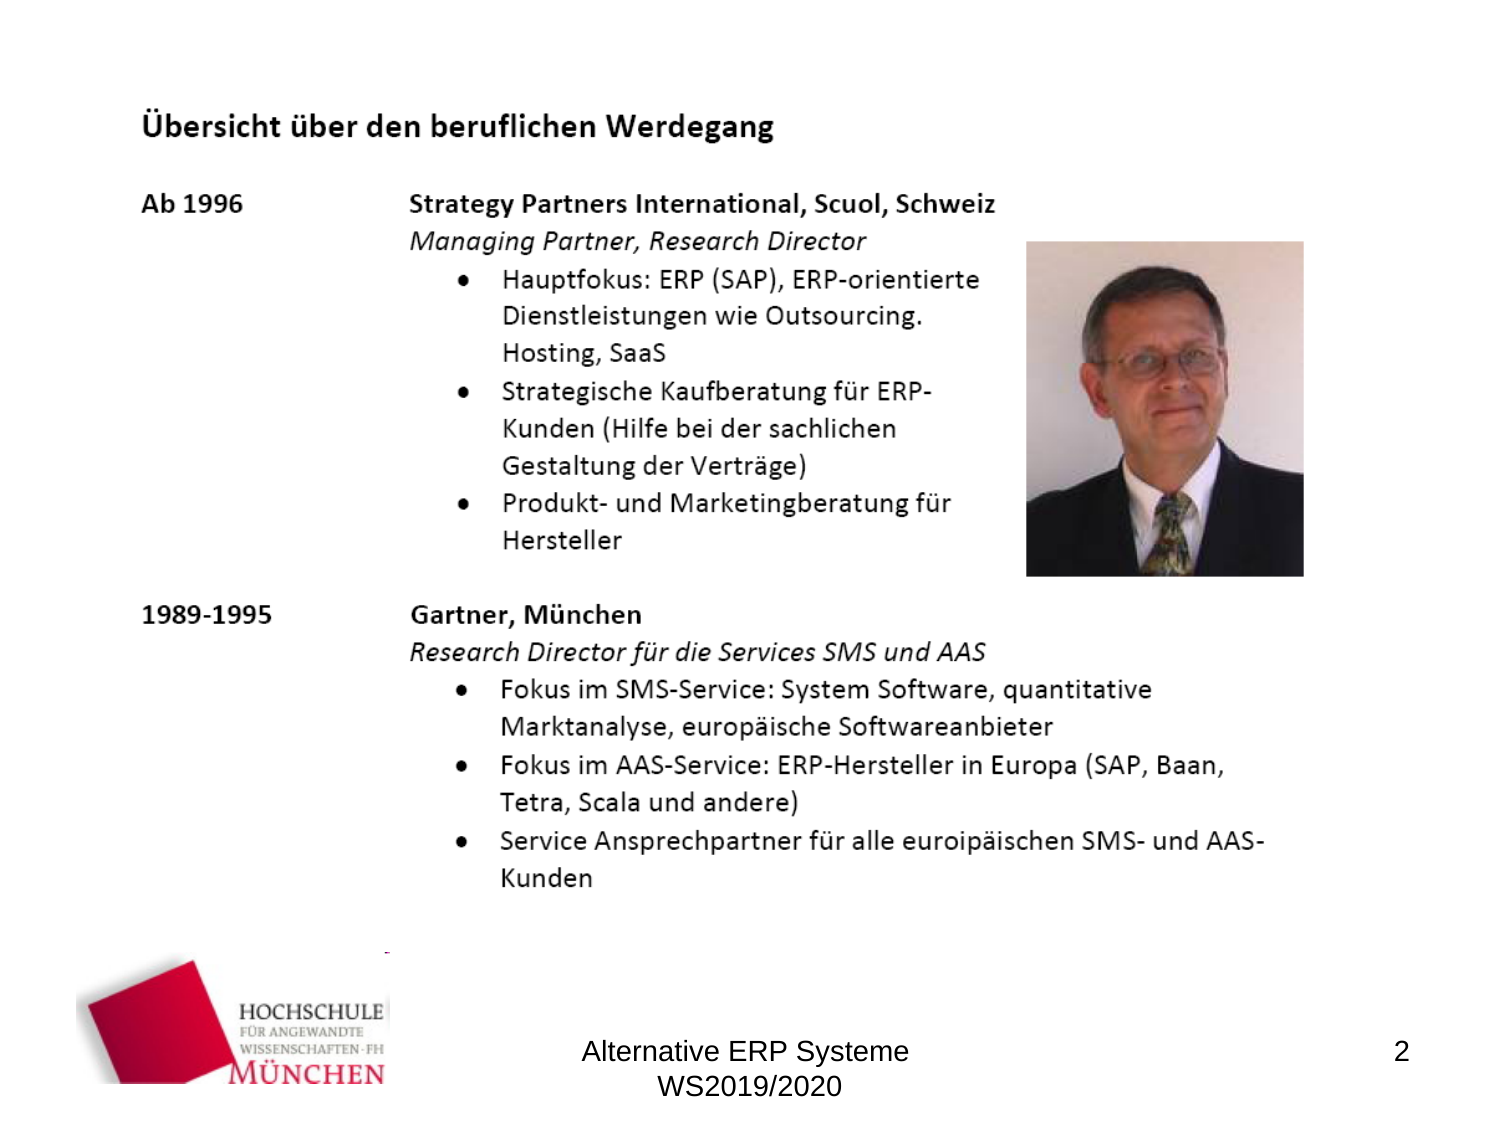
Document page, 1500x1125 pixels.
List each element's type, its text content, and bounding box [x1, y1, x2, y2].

slide_number 2 [1074, 1024, 1425, 1103]
picture [76, 952, 390, 1084]
picture [107, 90, 1377, 918]
footer Alternative ERP Systeme WS2019/2020 [512, 1024, 988, 1103]
